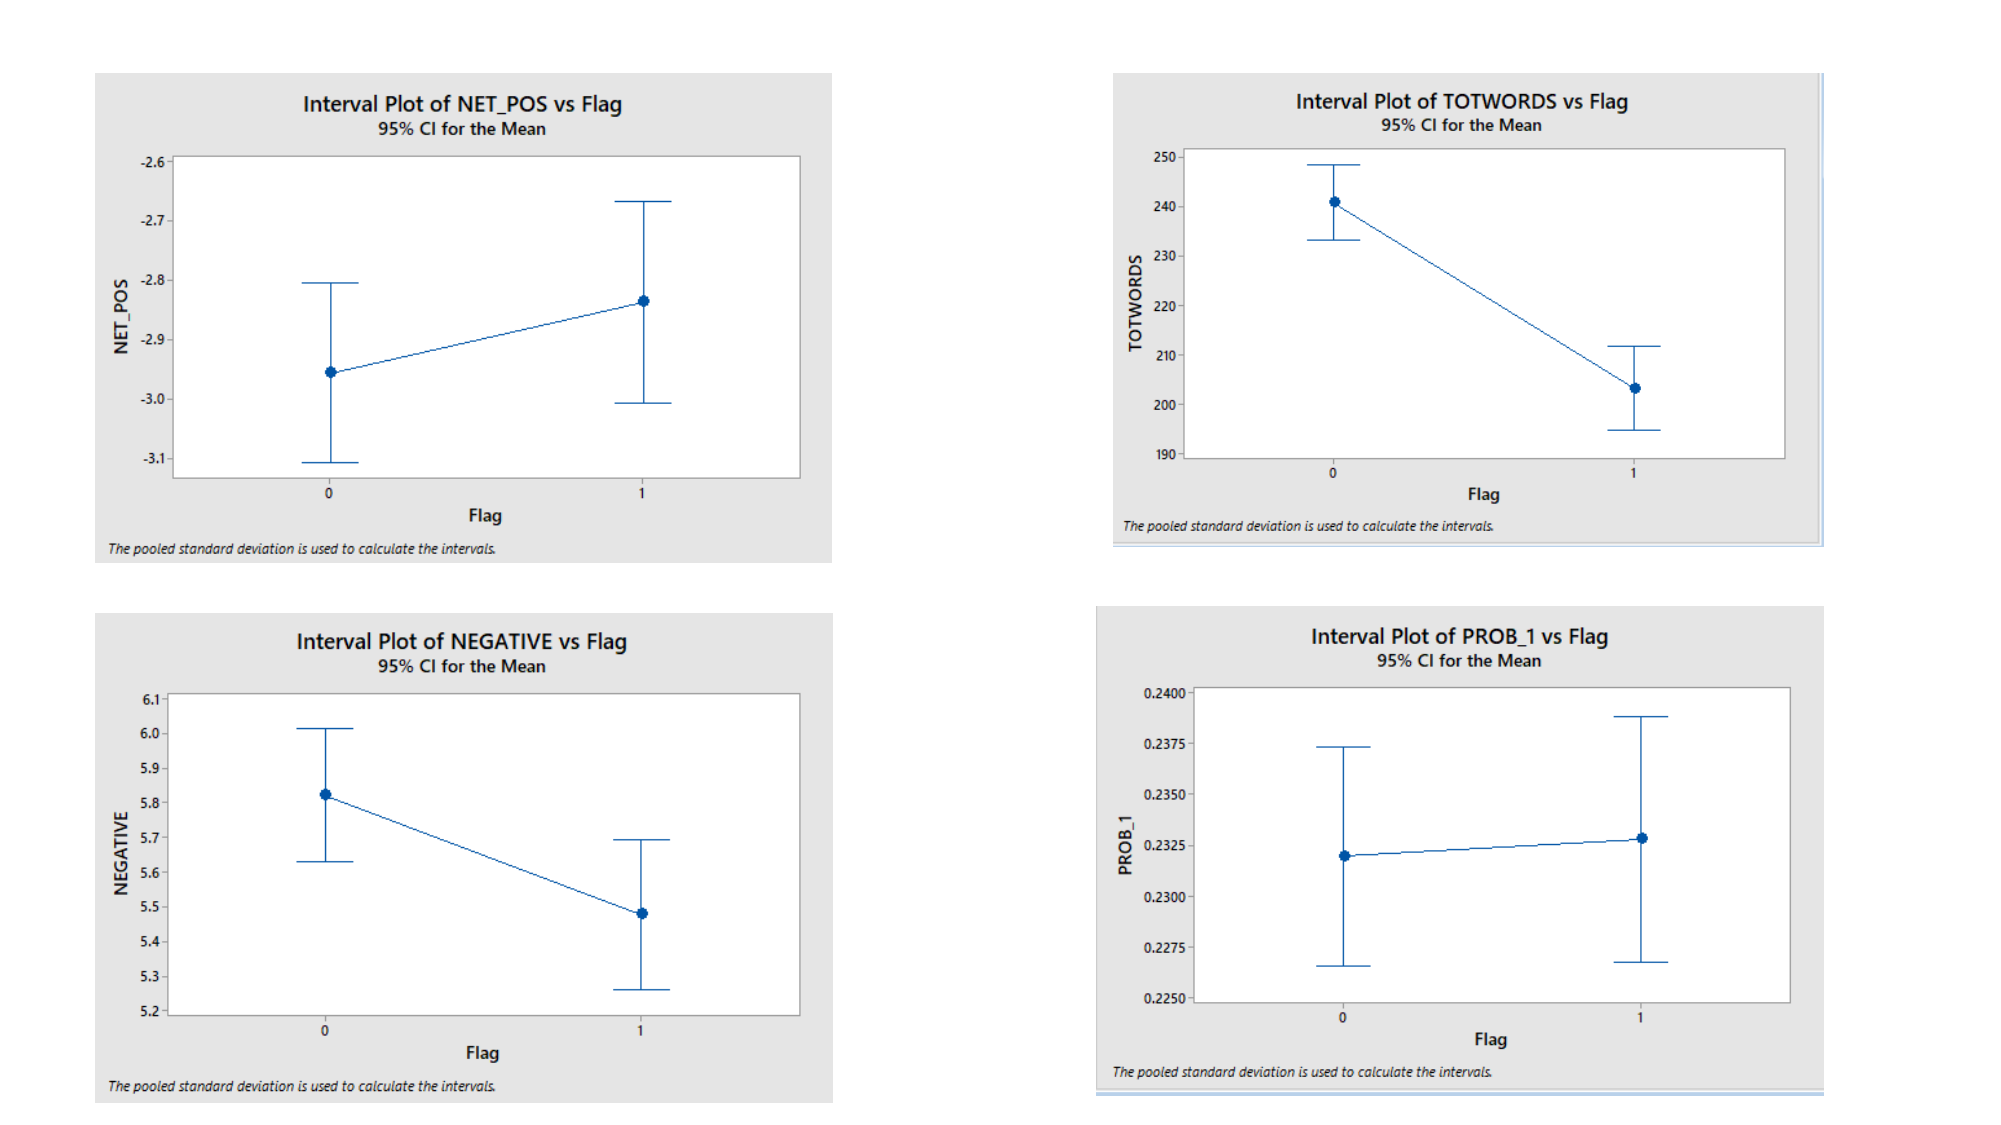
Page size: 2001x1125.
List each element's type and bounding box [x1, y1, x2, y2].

picture [95, 73, 832, 563]
picture [95, 613, 833, 1103]
picture [1113, 73, 1824, 547]
picture [1096, 606, 1824, 1096]
